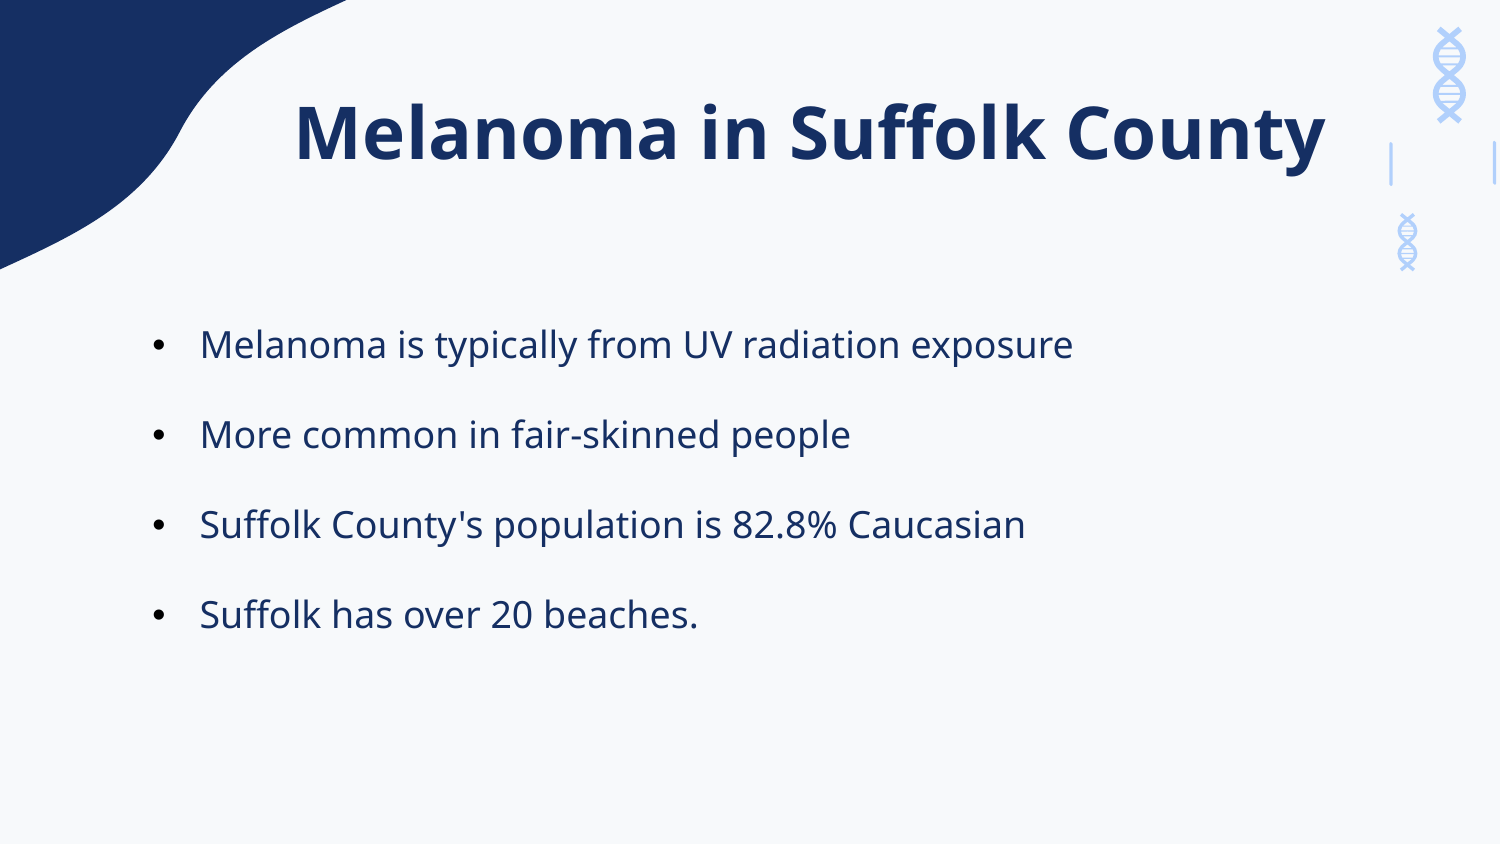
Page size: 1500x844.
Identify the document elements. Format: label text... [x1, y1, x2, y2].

text_box Melanoma in Suffolk County [278, 77, 1437, 185]
text_box Melanoma is typically from UV radiation exposure More common in fair-skinned people Suffolk County's population is 82.8% Caucasian Suffolk has over 20 beaches. [137, 314, 1366, 779]
